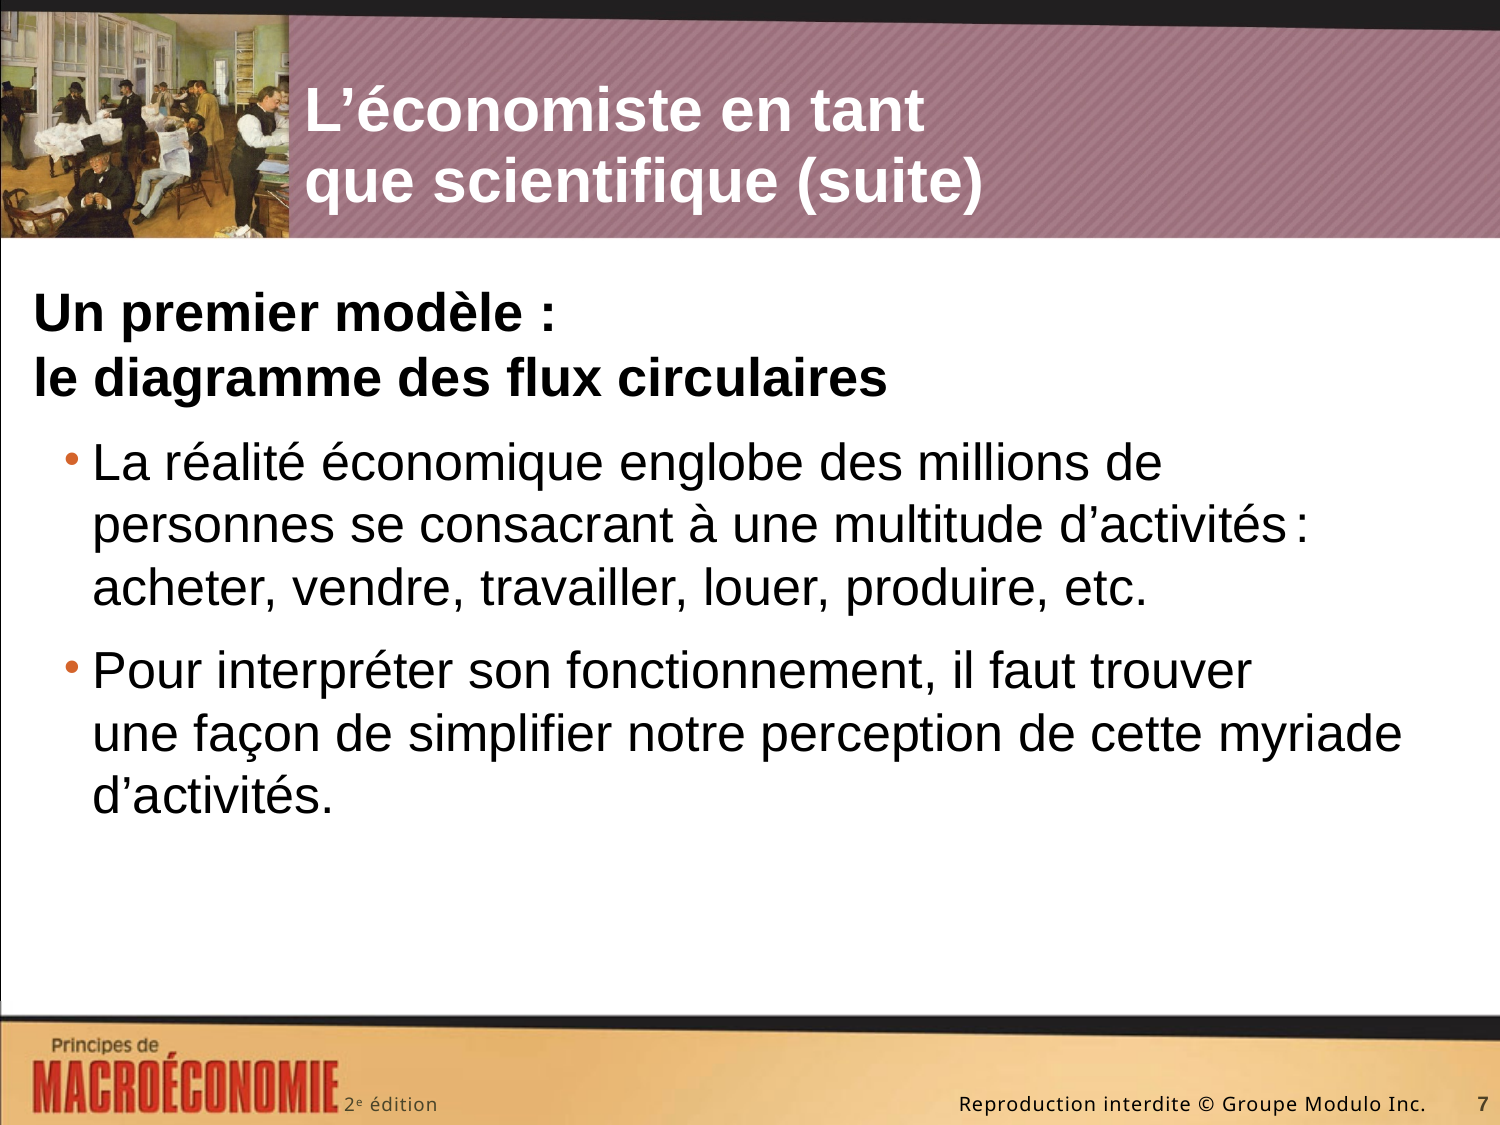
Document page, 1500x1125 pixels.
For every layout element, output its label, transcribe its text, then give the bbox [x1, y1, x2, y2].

picture [0, 0, 1500, 1125]
title L’économiste en tant que scientifique (suite) [304, 32, 1431, 223]
picture [1412, 1102, 1417, 1110]
list Un premier modèle : le diagramme des flux circulaires La réalité économique englobe des millions de personnes se consacrant à une multitude d’activités : acheter, vendre, travailler, louer, produire, etc. Pour interpréter son fonctionnement, il faut trouver une façon de simplifier notre perception de cette myriade d’activités. [17, 269, 1431, 1000]
slide_number 7 [1417, 1070, 1489, 1125]
